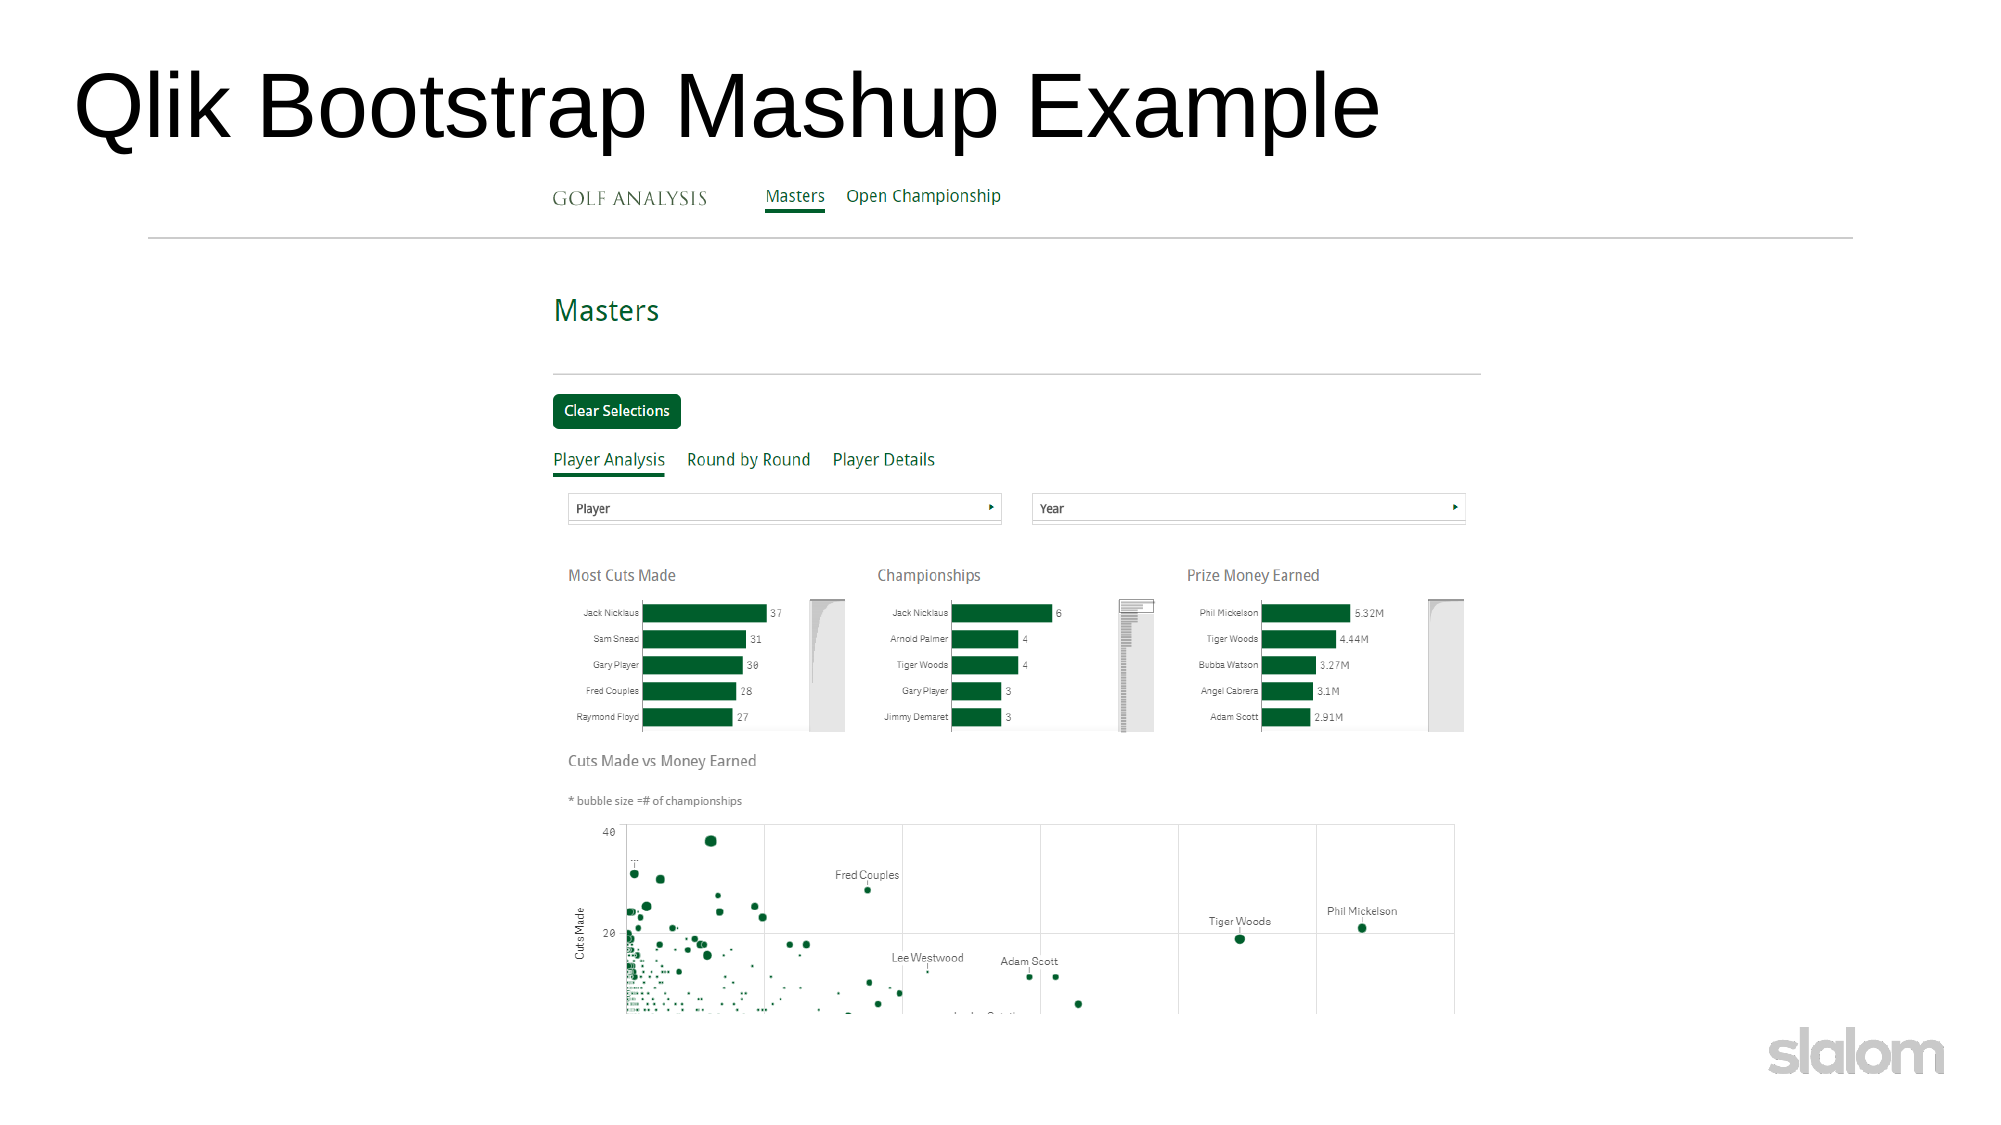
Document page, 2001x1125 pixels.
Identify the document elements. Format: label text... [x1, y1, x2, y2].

picture [148, 165, 1853, 1014]
title Qlik Bootstrap Mashup Example [50, 45, 1951, 166]
